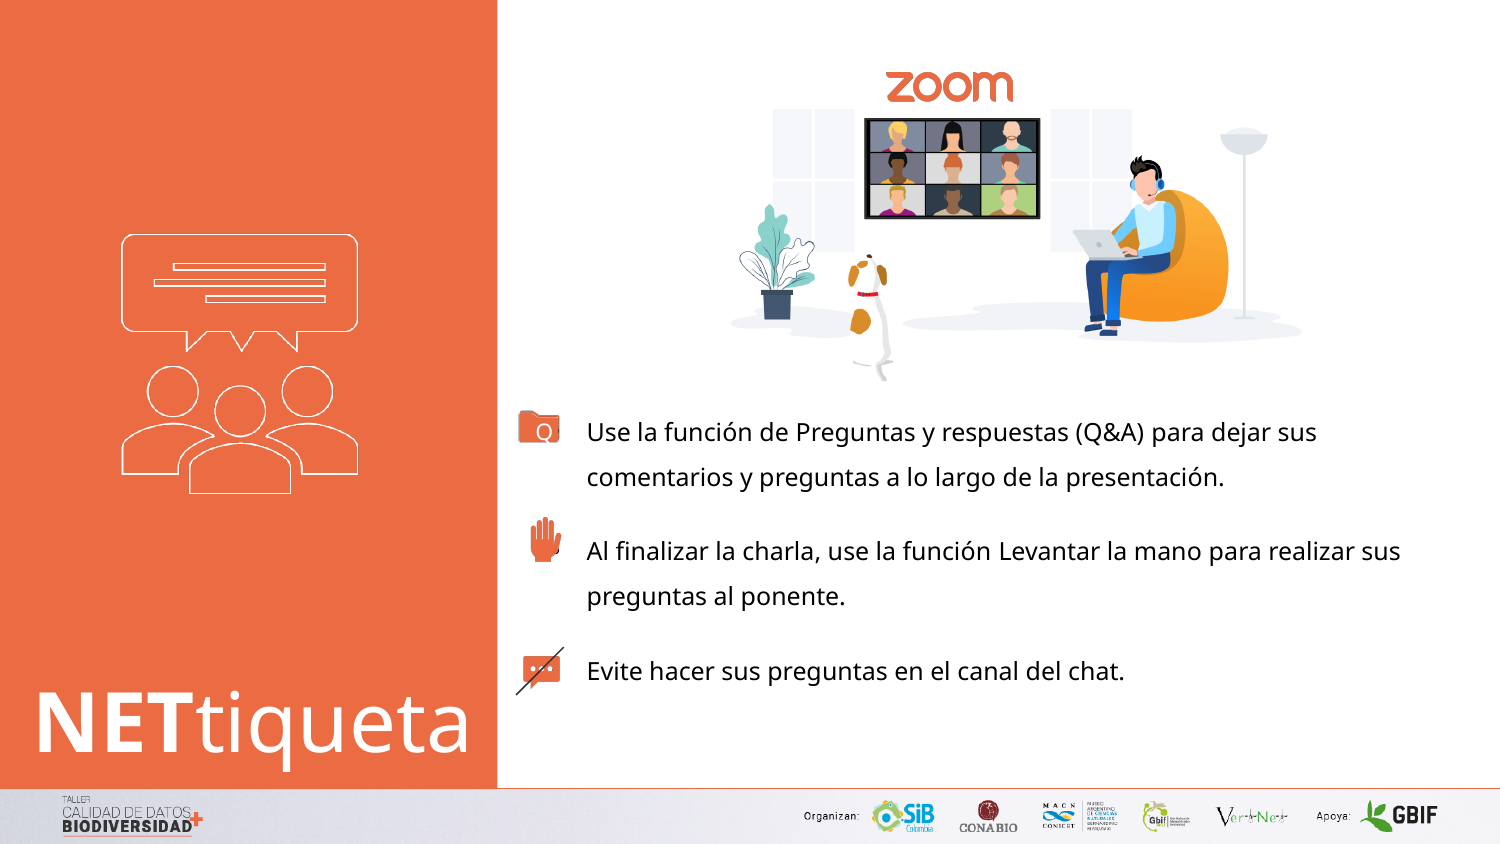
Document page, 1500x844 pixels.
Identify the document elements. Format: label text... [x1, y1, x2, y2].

picture [515, 646, 567, 698]
picture [883, 72, 1016, 103]
text_box NETtiqueta [21, 663, 519, 775]
picture [512, 399, 566, 454]
text_box [0, 0, 498, 787]
text_box Use la función de Preguntas y respuestas (Q&A) para dejar sus comentarios y preguntas a lo largo de la presentación. Al finalizar la charla, use la función Levantar la mano para realizar sus preguntas al ponente. Evite hacer sus preguntas en el canal del chat. [540, 395, 1449, 692]
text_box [515, 646, 564, 696]
picture [520, 513, 573, 566]
picture [695, 108, 1310, 404]
picture [82, 208, 393, 520]
picture [0, 788, 1500, 844]
